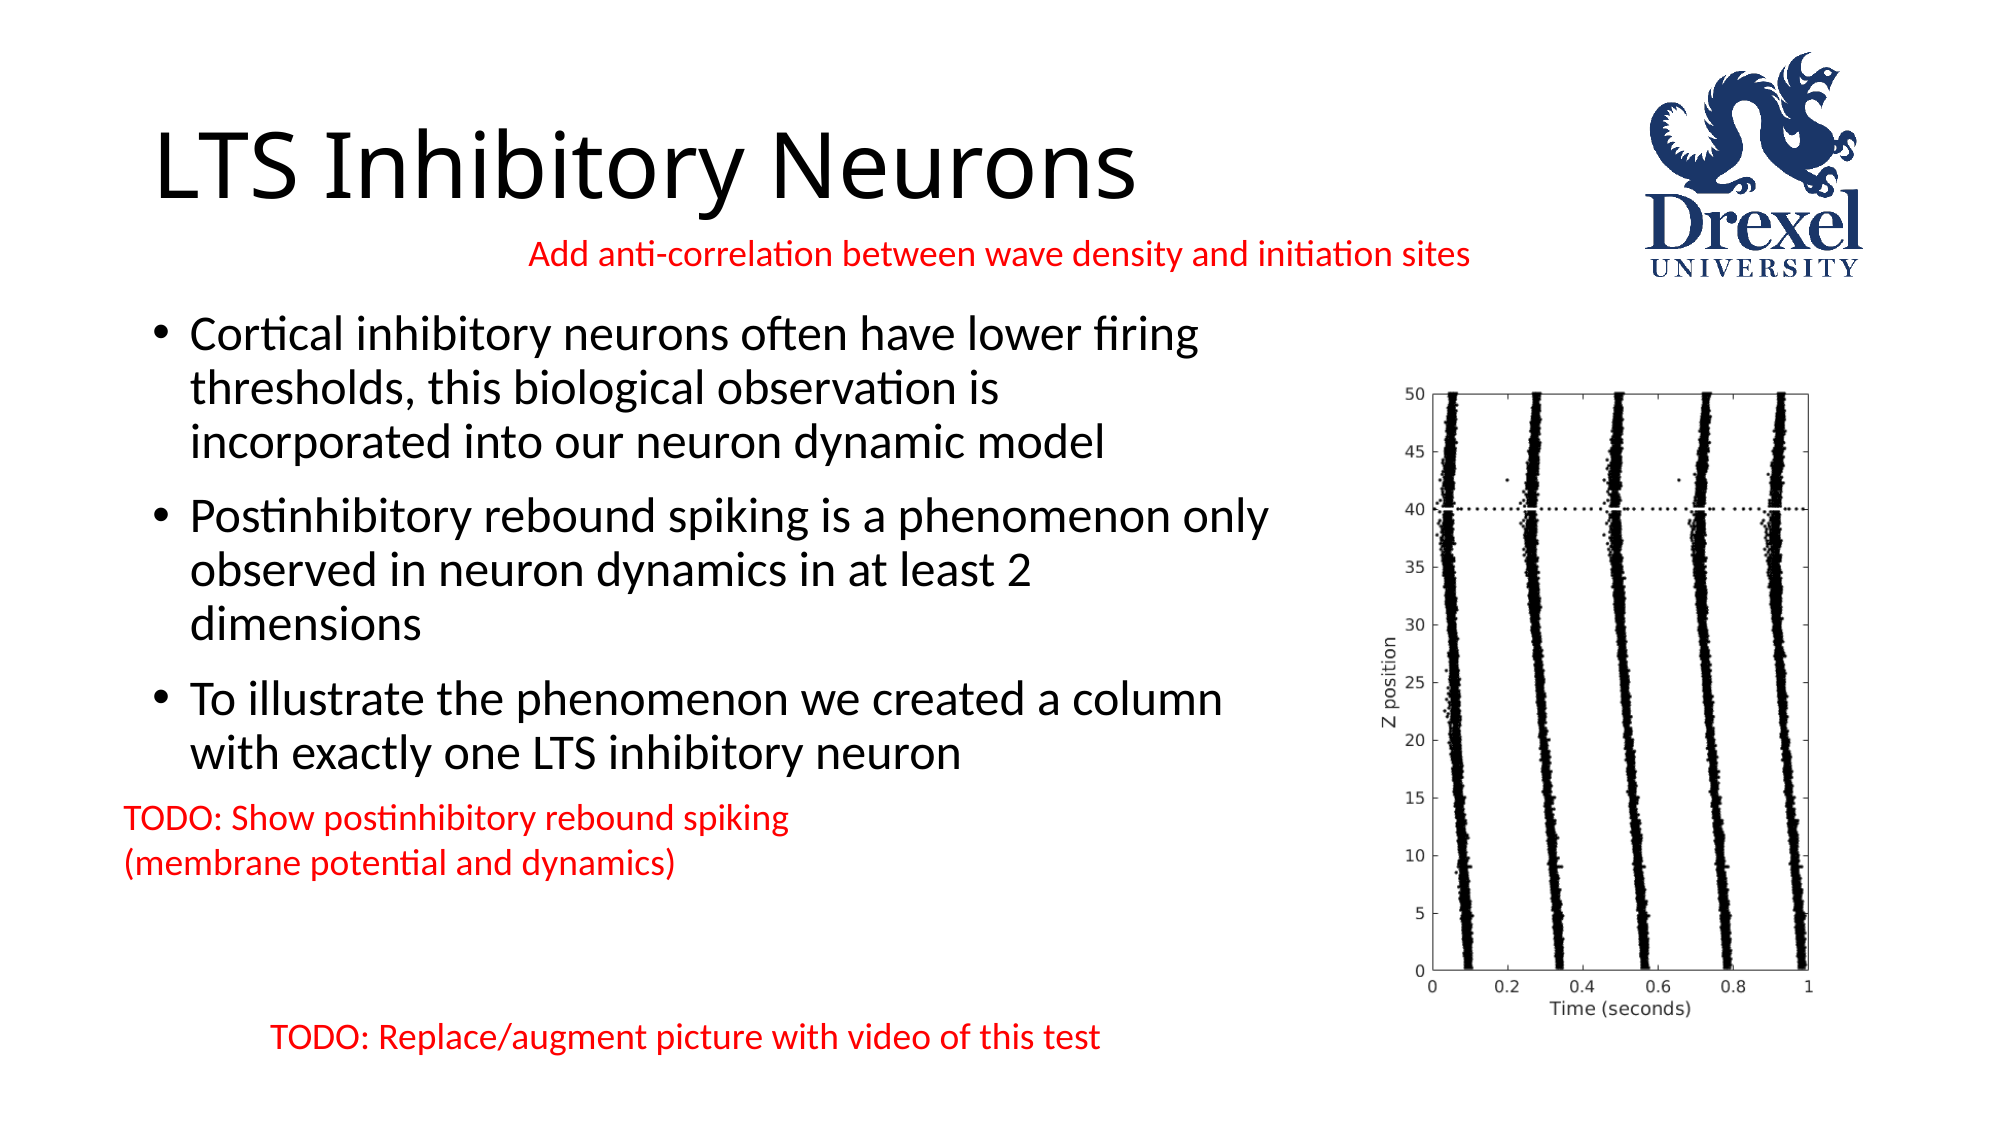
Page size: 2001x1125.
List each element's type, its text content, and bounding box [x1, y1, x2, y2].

picture [1360, 340, 1863, 1048]
text_box Add anti-correlation between wave density and initiation sites [513, 221, 1575, 282]
picture [1645, 52, 1863, 277]
text_box TODO: Replace/augment picture with video of this test [255, 1004, 1531, 1065]
text_box TODO: Show postinhibitory rebound spiking (membrane potential and dynamics) [108, 785, 893, 891]
title LTS Inhibitory Neurons [137, 59, 1288, 278]
list Cortical inhibitory neurons often have lower firing thresholds, this biological observation is incorporated into our neuron dynamic model Postinhibitory rebound spiking is a phenomenon only observed in neuron dynamics in at least 2 dimensions To illustrate the phenomenon we created a column with exactly one LTS inhibitory neuron [137, 299, 1288, 994]
